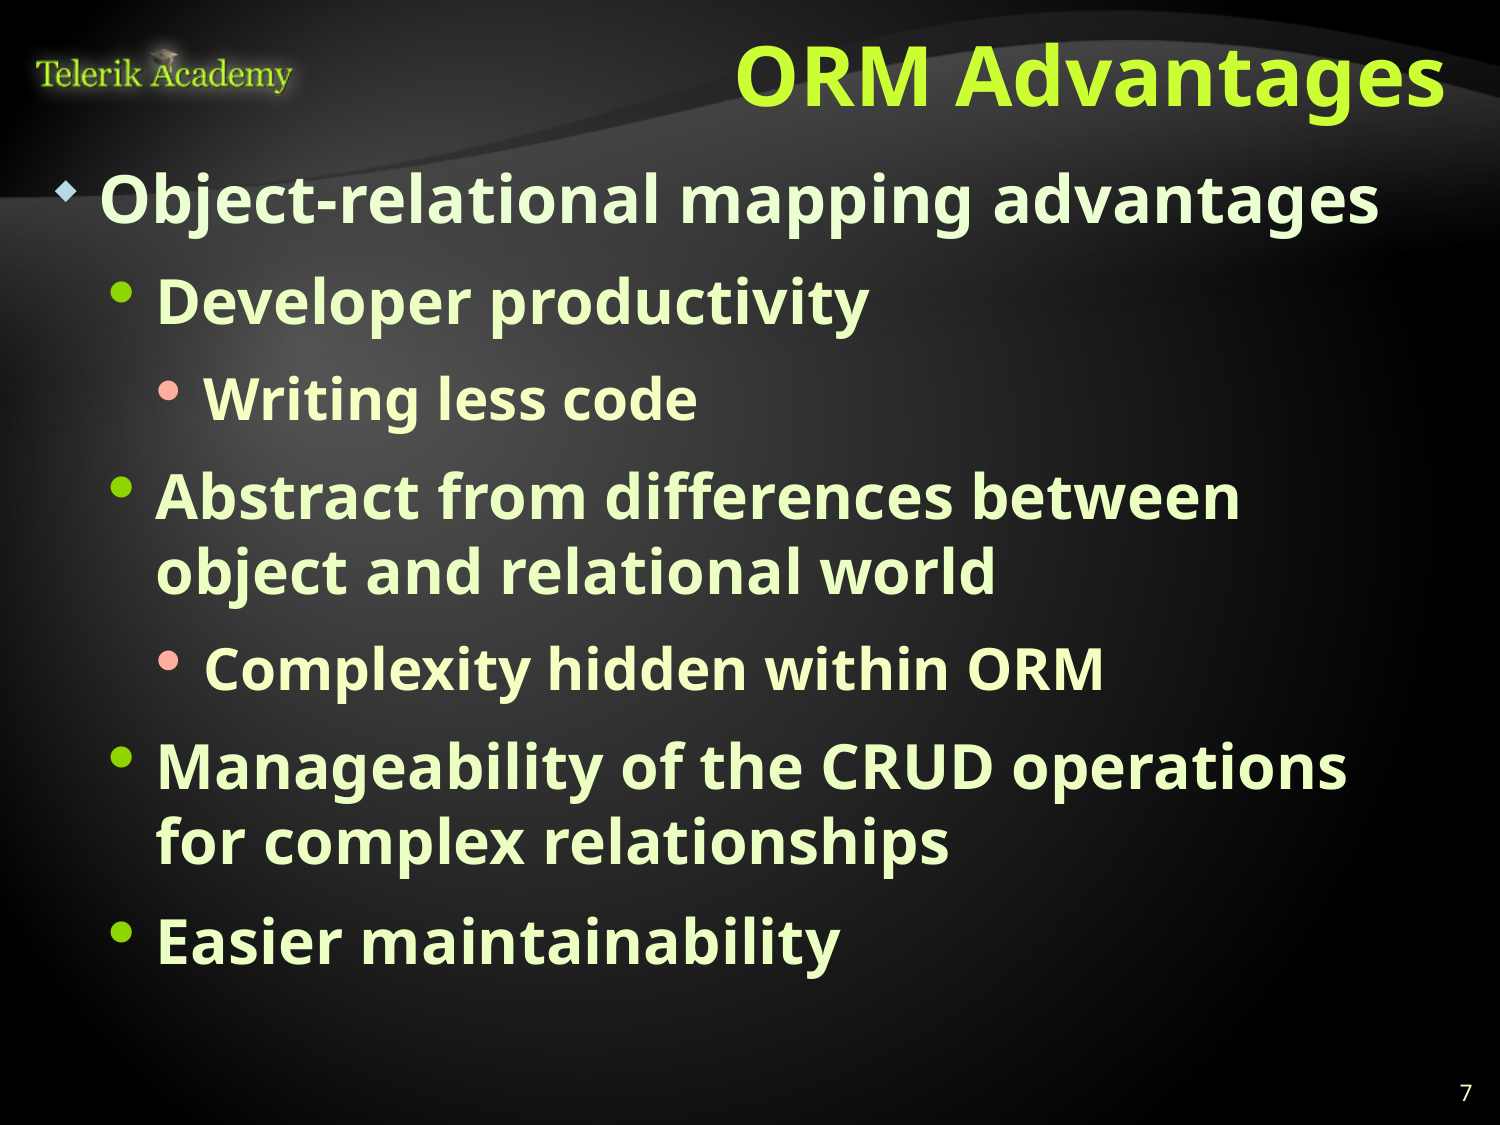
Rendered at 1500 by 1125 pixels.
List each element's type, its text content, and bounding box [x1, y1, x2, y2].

list Object-relational mapping advantages Developer productivity Writing less code Abstract from differences between object and relational world Complexity hidden within ORM Manageability of the CRUD operations for complex relationships Easier maintainability [37, 149, 1463, 1100]
slide_number 7 [1412, 1074, 1488, 1113]
title ORM Advantages [300, 12, 1463, 149]
picture [0, 0, 1500, 1125]
